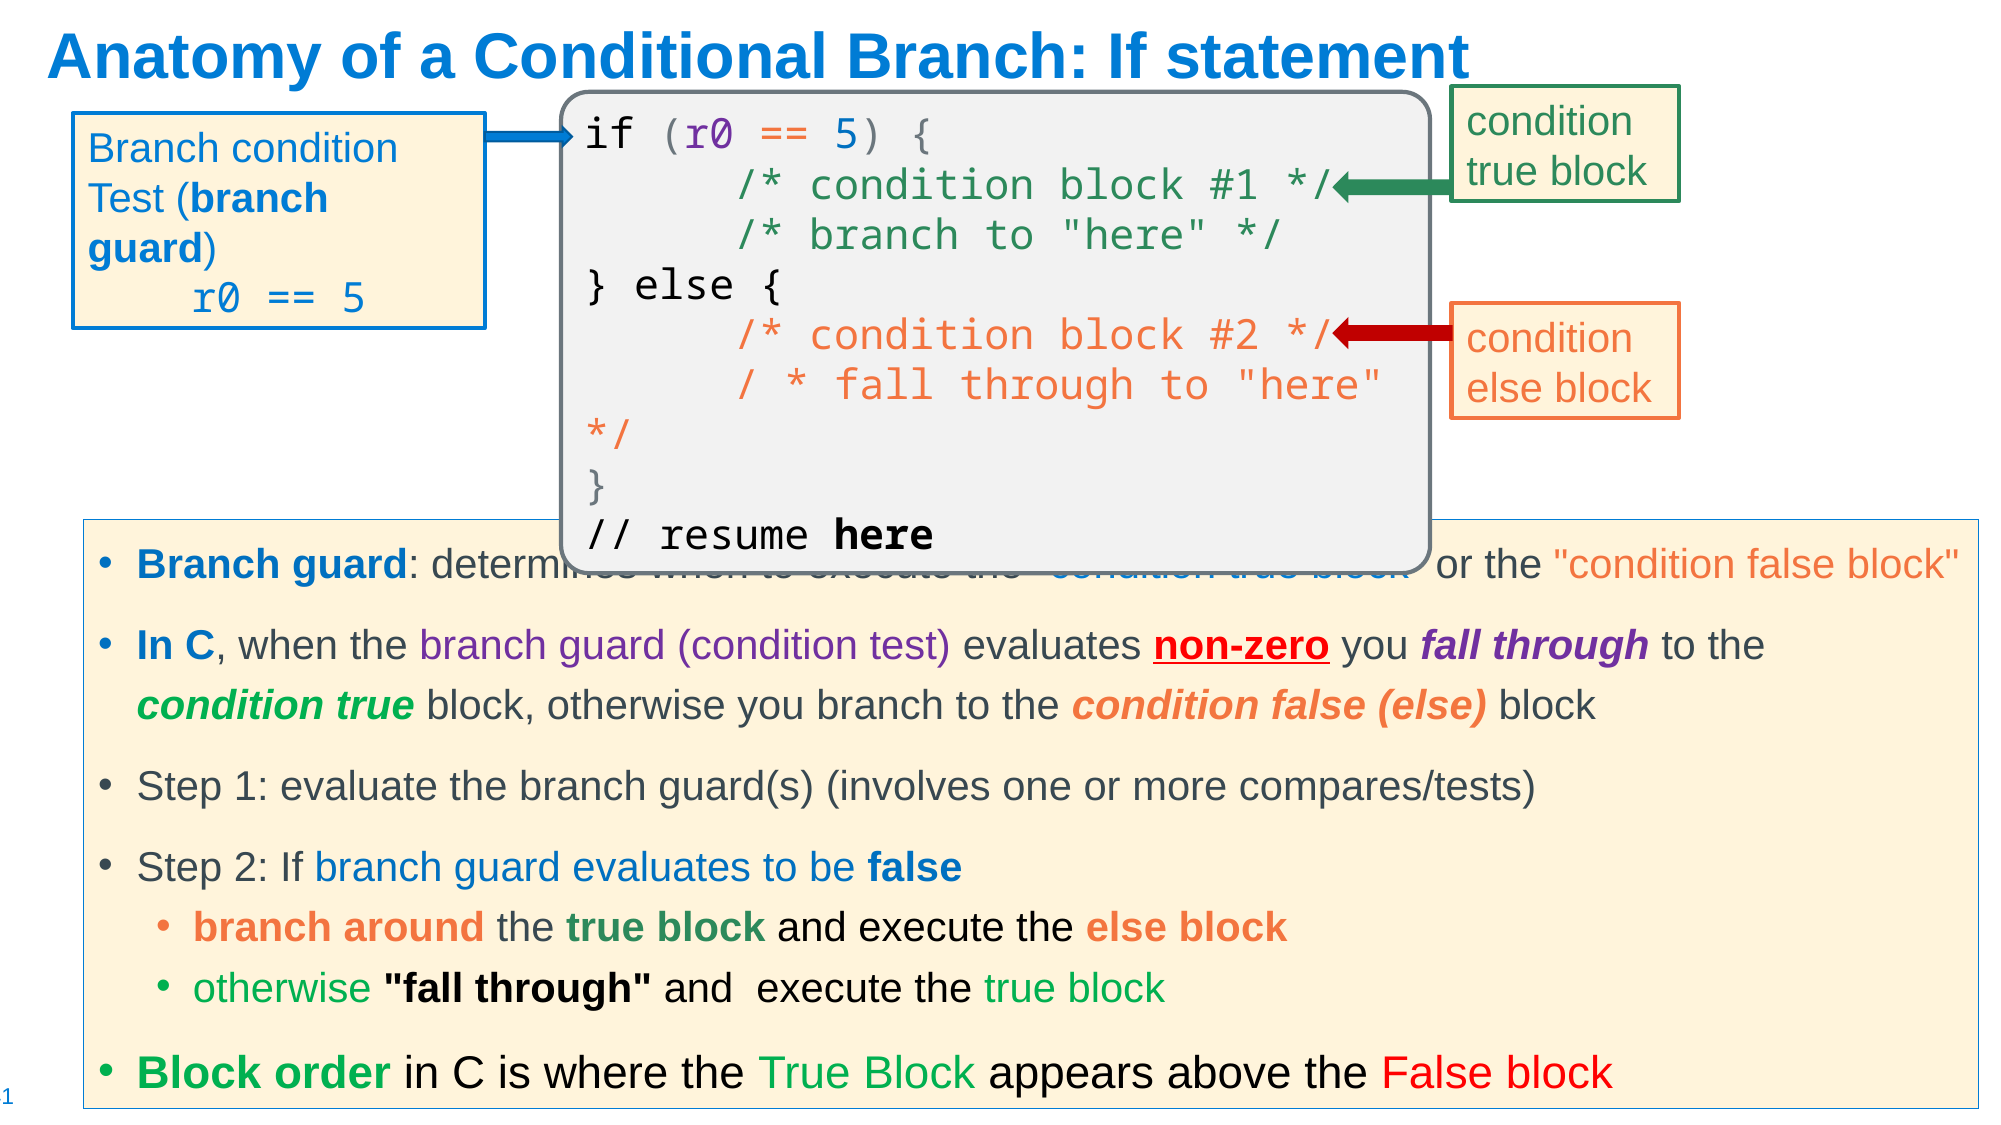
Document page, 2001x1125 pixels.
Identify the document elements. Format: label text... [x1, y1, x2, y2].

list Branch guard: determines when to execute the "condition true block" or the "condition false block" In C, when the branch guard (condition test) evaluates non-zero you fall through to the condition true block, otherwise you branch to the condition false (else) block Step 1: evaluate the branch guard(s) (involves one or more compares/tests) Step 2: If branch guard evaluates to be false branch around the true block and execute the else block otherwise "fall through" and execute the true block Block order in C is where the True Block appears above the False block [83, 519, 1979, 1109]
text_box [72, 113, 572, 280]
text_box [1333, 86, 1680, 203]
text_box if (r0 == 5) { /* condition block #1 */ /* branch to "here" */ } else { /* condition block #2 */ / * fall through to "here" */ } // resume here [561, 91, 1431, 574]
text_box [1333, 302, 1680, 420]
title Anatomy of a Conditional Branch: If statement [31, 31, 1957, 99]
